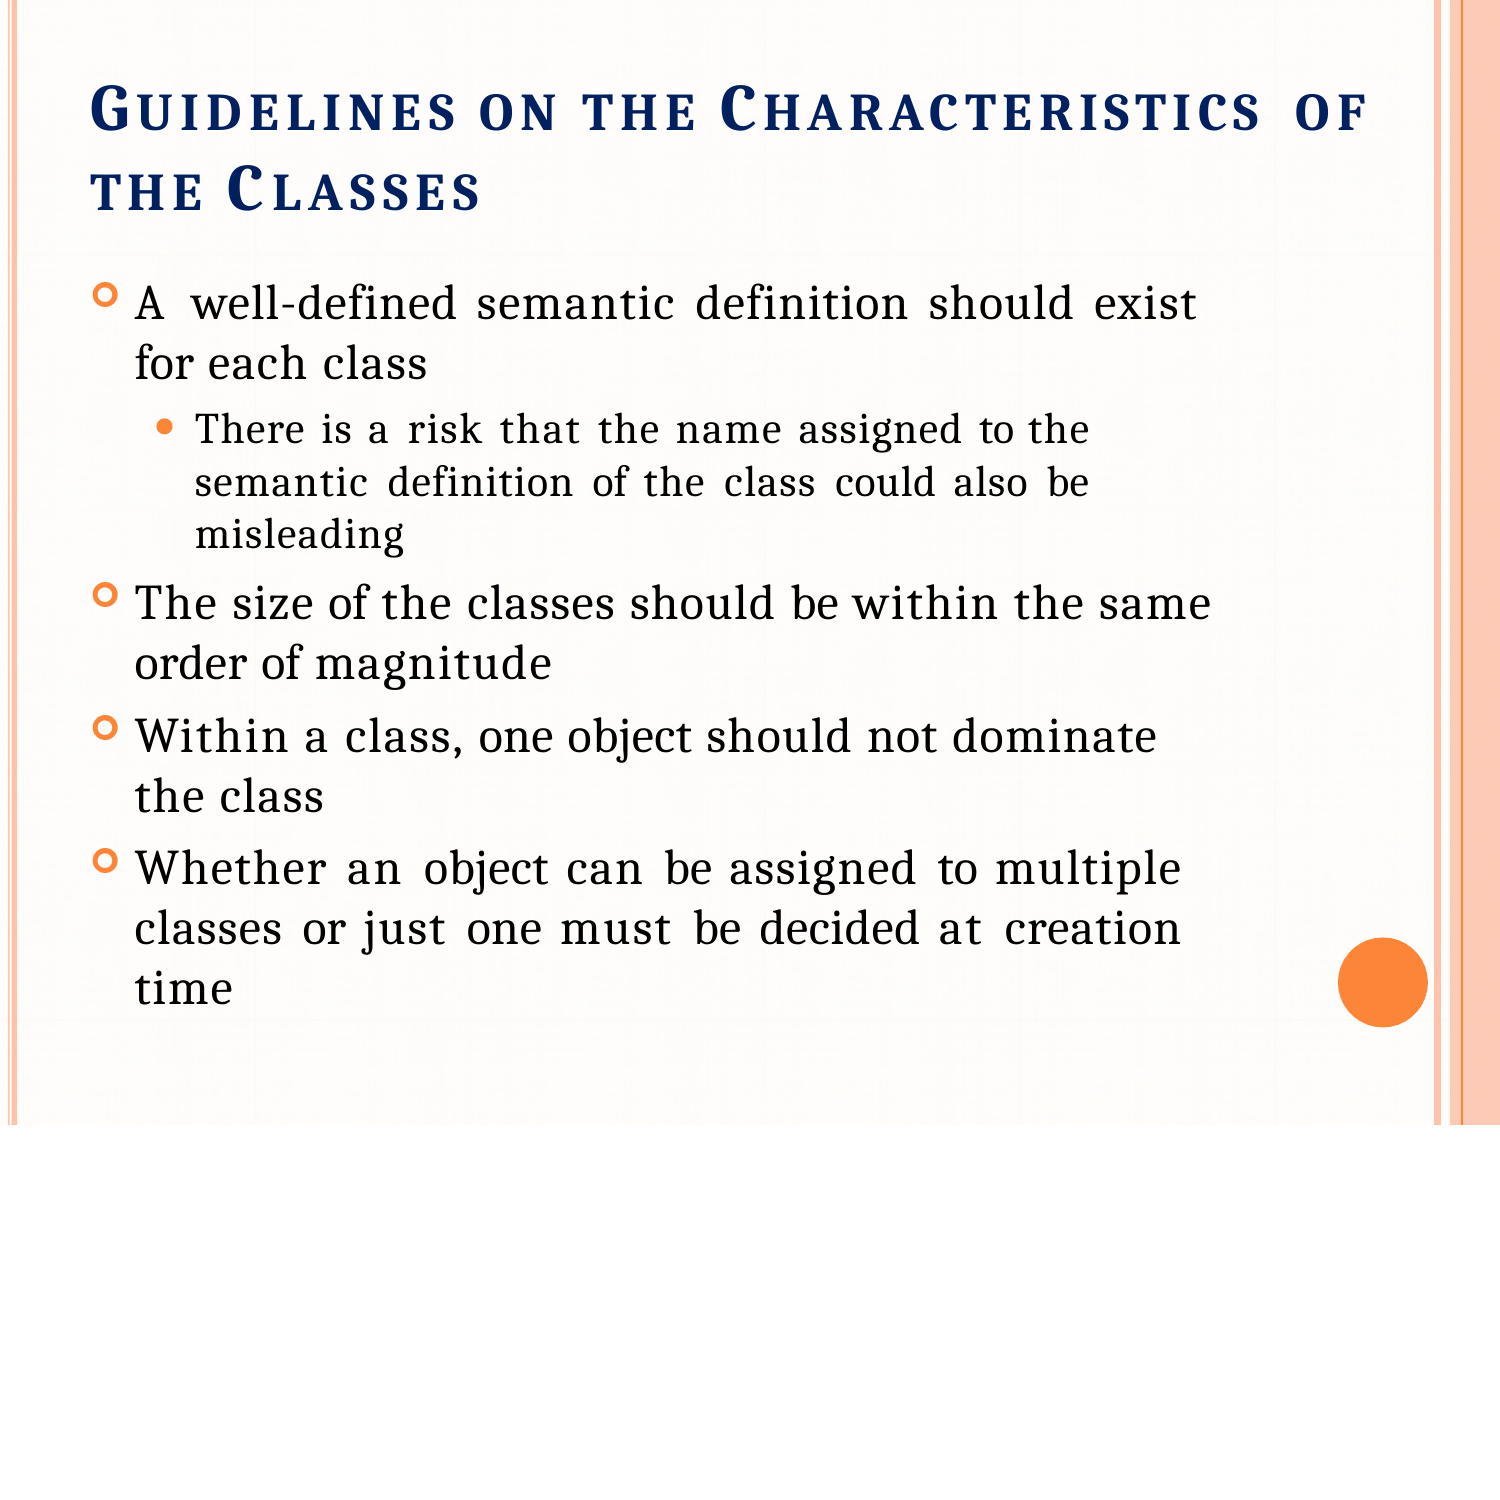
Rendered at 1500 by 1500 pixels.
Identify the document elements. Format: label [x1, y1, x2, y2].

text_box [0, 0, 1500, 1126]
